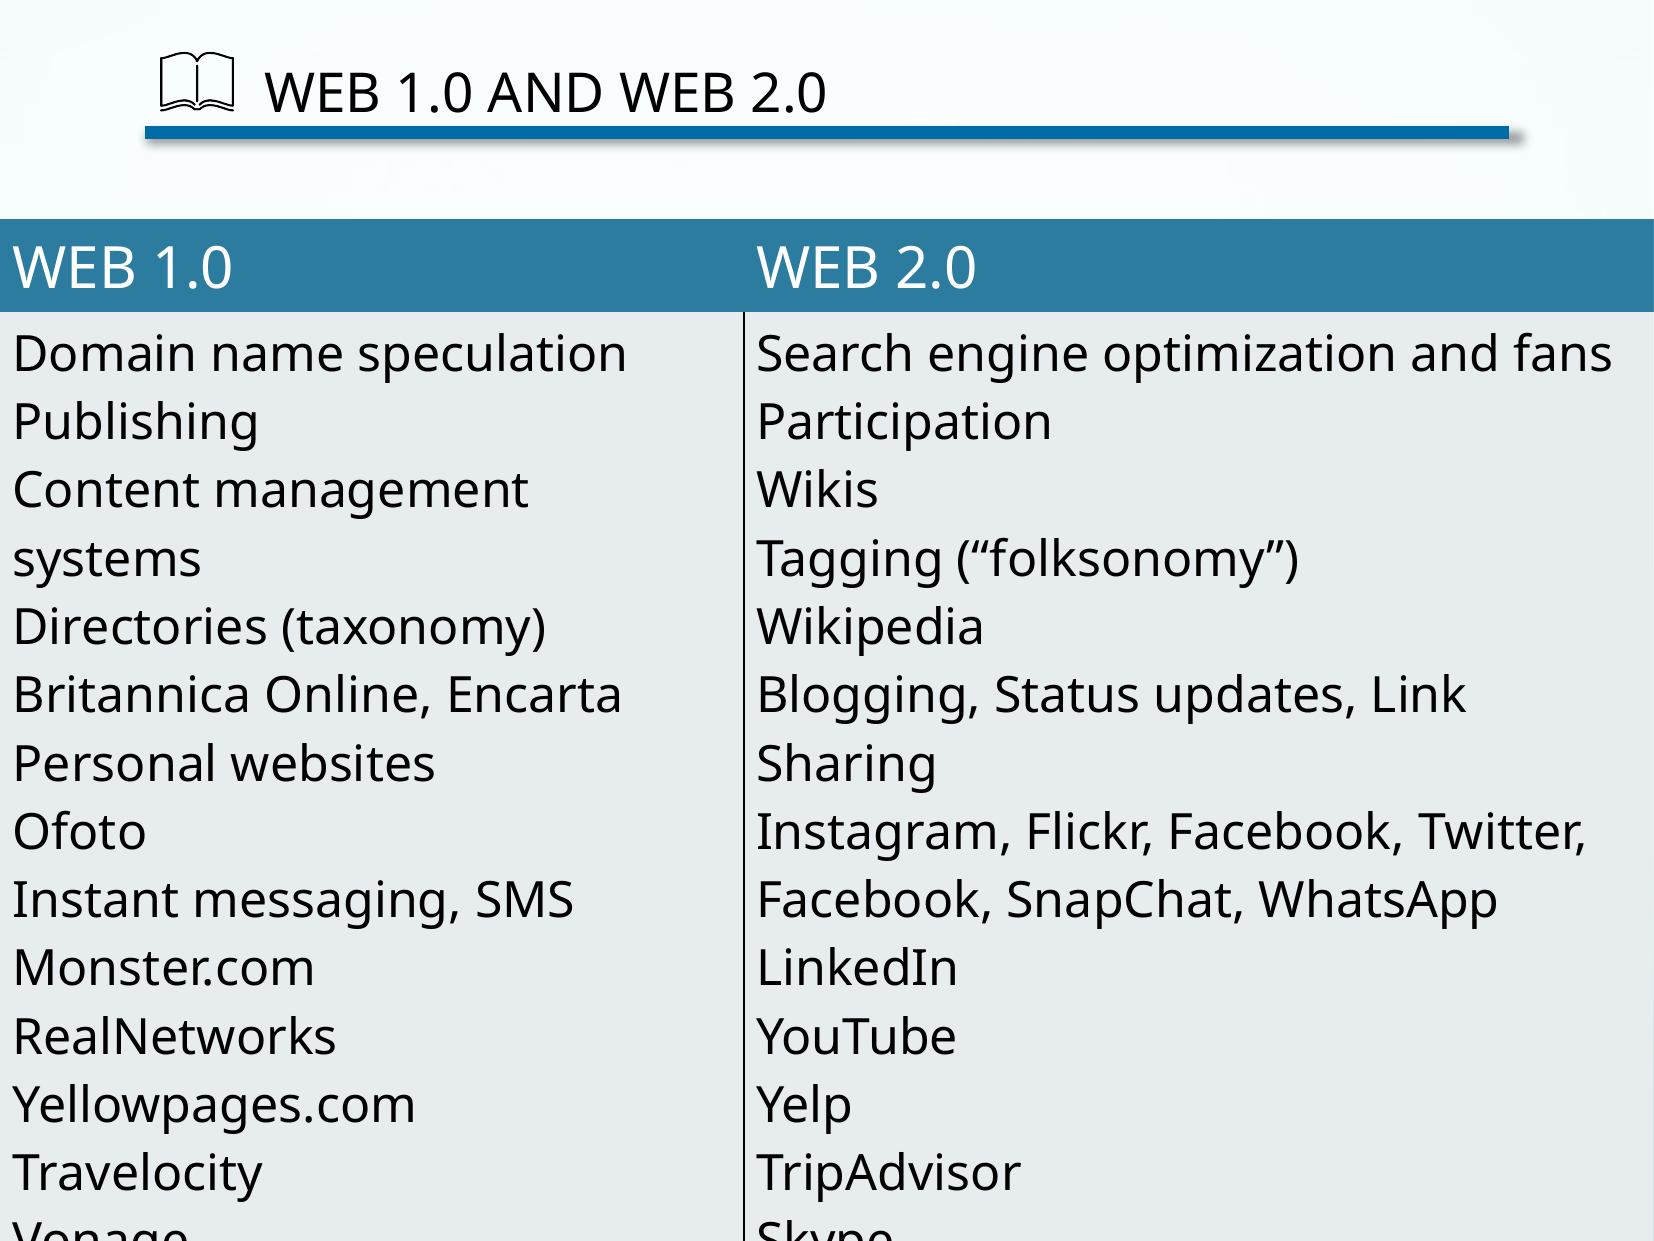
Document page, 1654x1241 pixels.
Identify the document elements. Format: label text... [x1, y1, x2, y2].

table_cell Domain name speculation Publishing Content management systems Directories (taxonomy) Britannica Online, Encarta Personal websites Ofoto Instant messaging, SMS Monster.com RealNetworks Yellowpages.com Travelocity Vonage Catalogs Expedia, Orbitz [0, 312, 743, 1241]
table_header WEB 2.0 [744, 221, 1653, 312]
table_header WEB 1.0 [1, 221, 744, 312]
text_box WEB 1.0 AND WEB 2.0 [249, 57, 971, 125]
table_cell Search engine optimization and fans Participation Wikis Tagging (“folksonomy”) Wikipedia Blogging, Status updates, Link Sharing Instagram, Flickr, Facebook, Twitter, Facebook, SnapChat, WhatsApp LinkedIn YouTube Yelp TripAdvisor Skype Pinterest Airbnb, Uber, RelayRides [745, 312, 1654, 1241]
picture [0, 0, 1654, 219]
